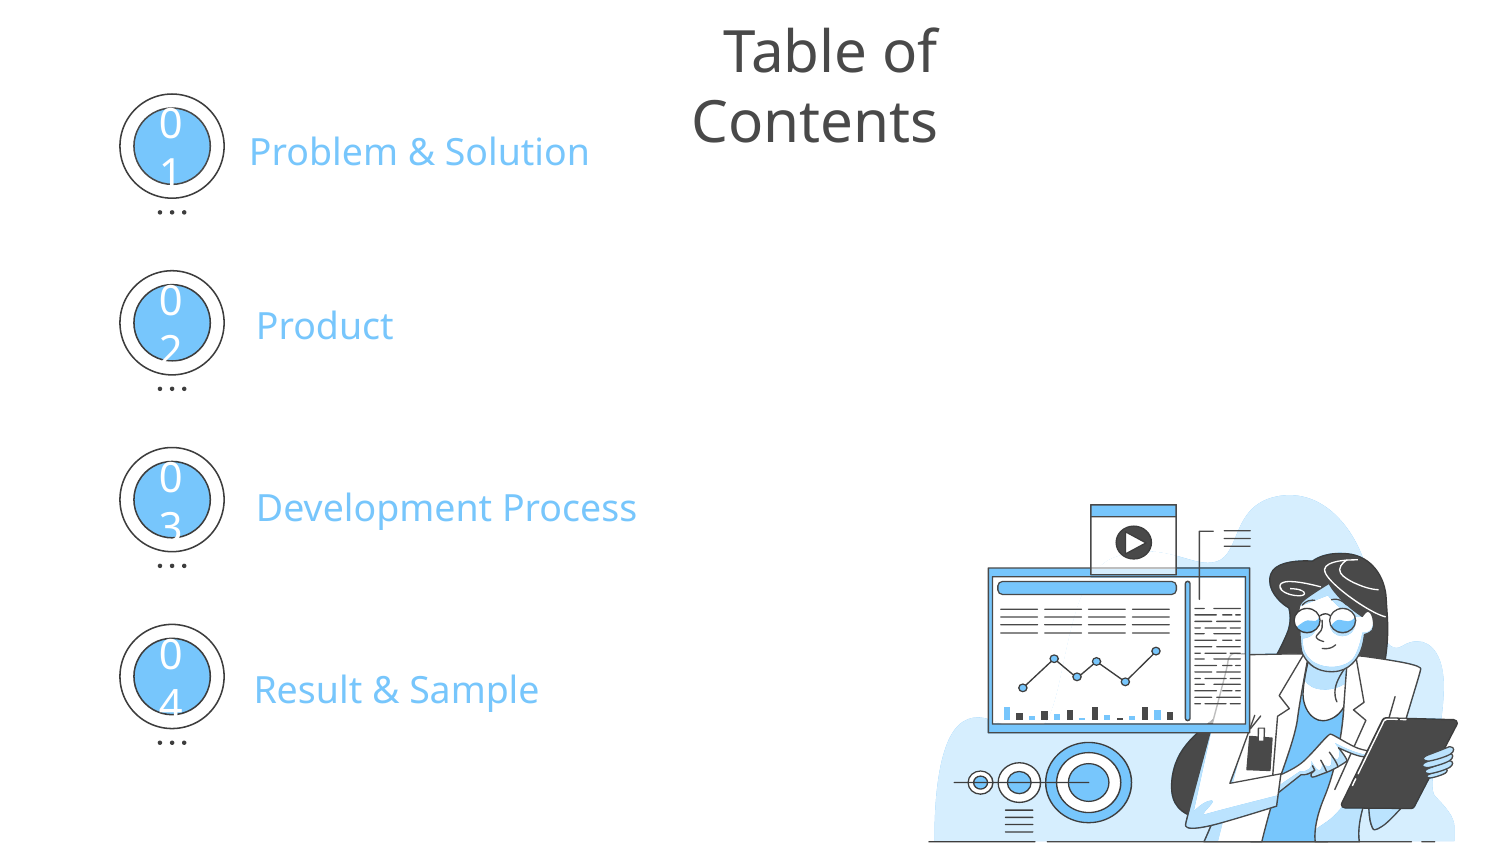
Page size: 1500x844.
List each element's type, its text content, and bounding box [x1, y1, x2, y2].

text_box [927, 494, 1459, 843]
subtitle Problem & Solution [233, 106, 663, 170]
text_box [119, 447, 225, 569]
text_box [119, 93, 225, 215]
title Table of Contents [524, 37, 954, 132]
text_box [119, 270, 225, 392]
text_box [119, 624, 225, 746]
subtitle Product [240, 280, 670, 344]
subtitle Result & Sample [238, 644, 668, 708]
subtitle Development Process [240, 462, 670, 526]
